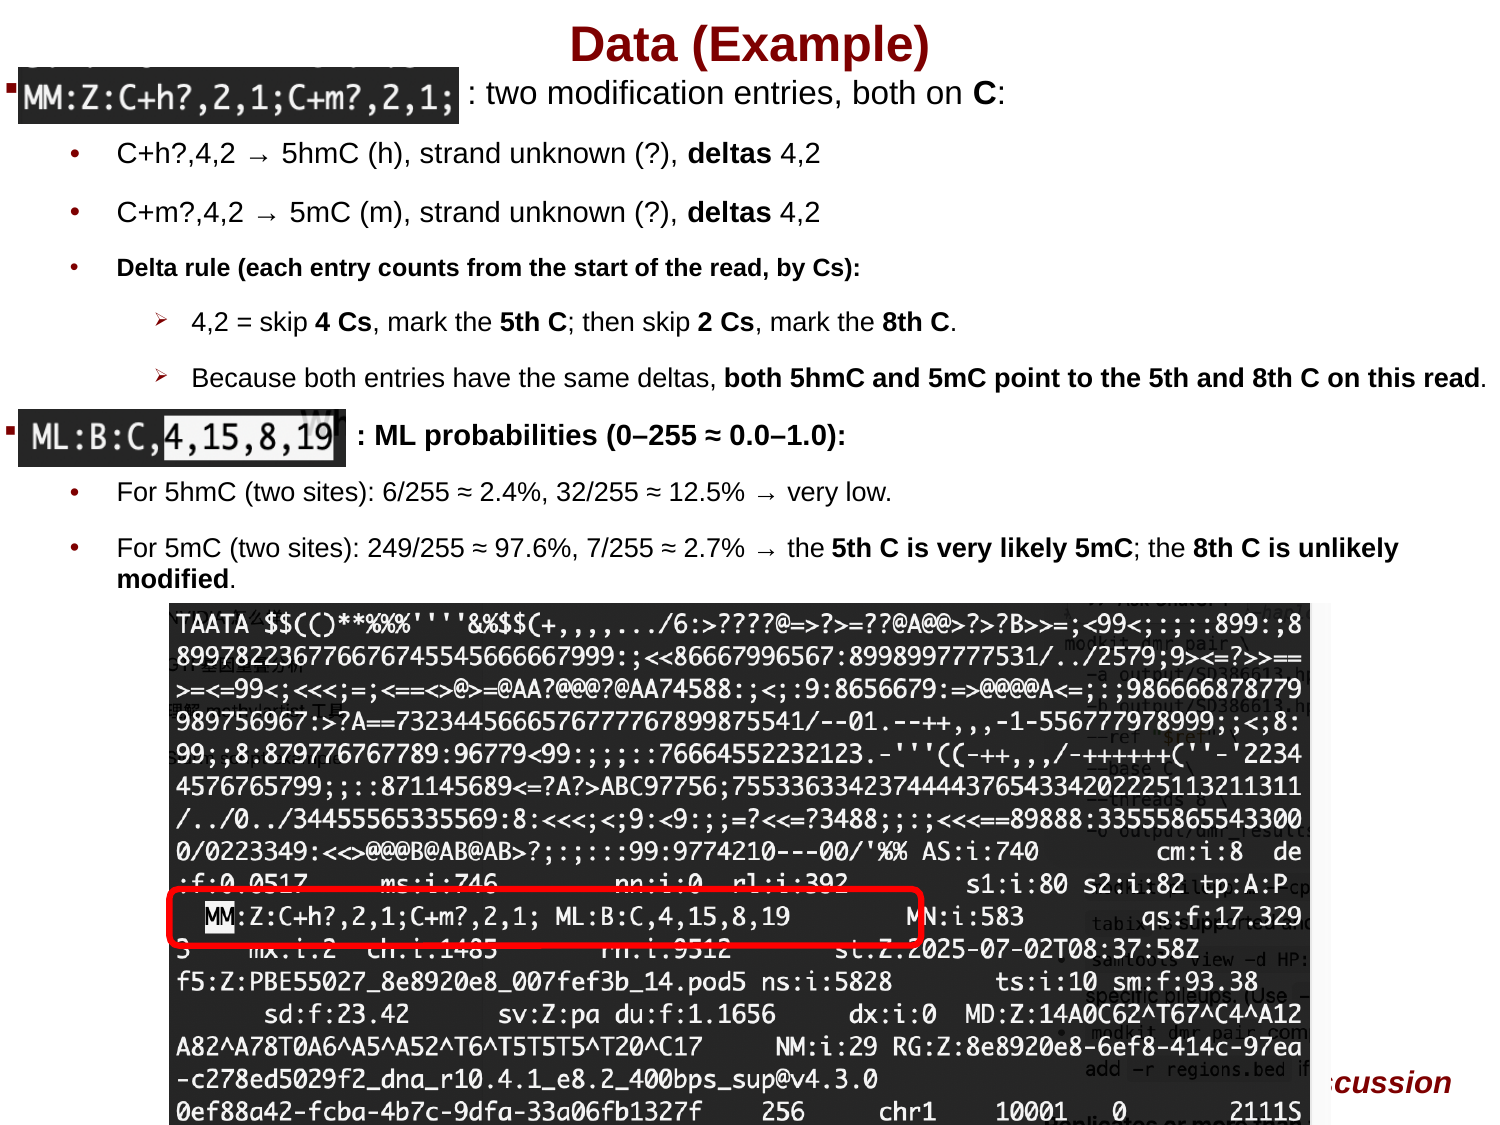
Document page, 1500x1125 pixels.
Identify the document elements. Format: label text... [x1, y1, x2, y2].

picture [18, 66, 459, 124]
picture [169, 603, 1331, 1125]
list : two modification entries, both on C: C+h?,4,2 → 5hmC (h), strand unknown (?), deltas 4,2 C+m?,4,2 → 5mC (m), strand unknown (?), deltas 4,2 Delta rule (each entry counts from the start of the read, by Cs): 4,2 = skip 4 Cs, mark the 5th C; then skip 2 Cs, mark the 8th C. Because both entries have the same deltas, both 5hmC and 5mC point to the 5th and 8th C on this read. : ML probabilities (0–255 ≈ 0.0–1.0): For 5hmC (two sites): 6/255 ≈ 2.4%, 32/255 ≈ 12.5% → very low. For 5mC (two sites): 249/255 ≈ 97.6%, 7/255 ≈ 2.7% → the 5th C is very likely 5mC; the 8th C is unlikely modified. [0, 67, 1500, 614]
title Data (Example) [75, 17, 1425, 67]
picture [18, 409, 347, 467]
